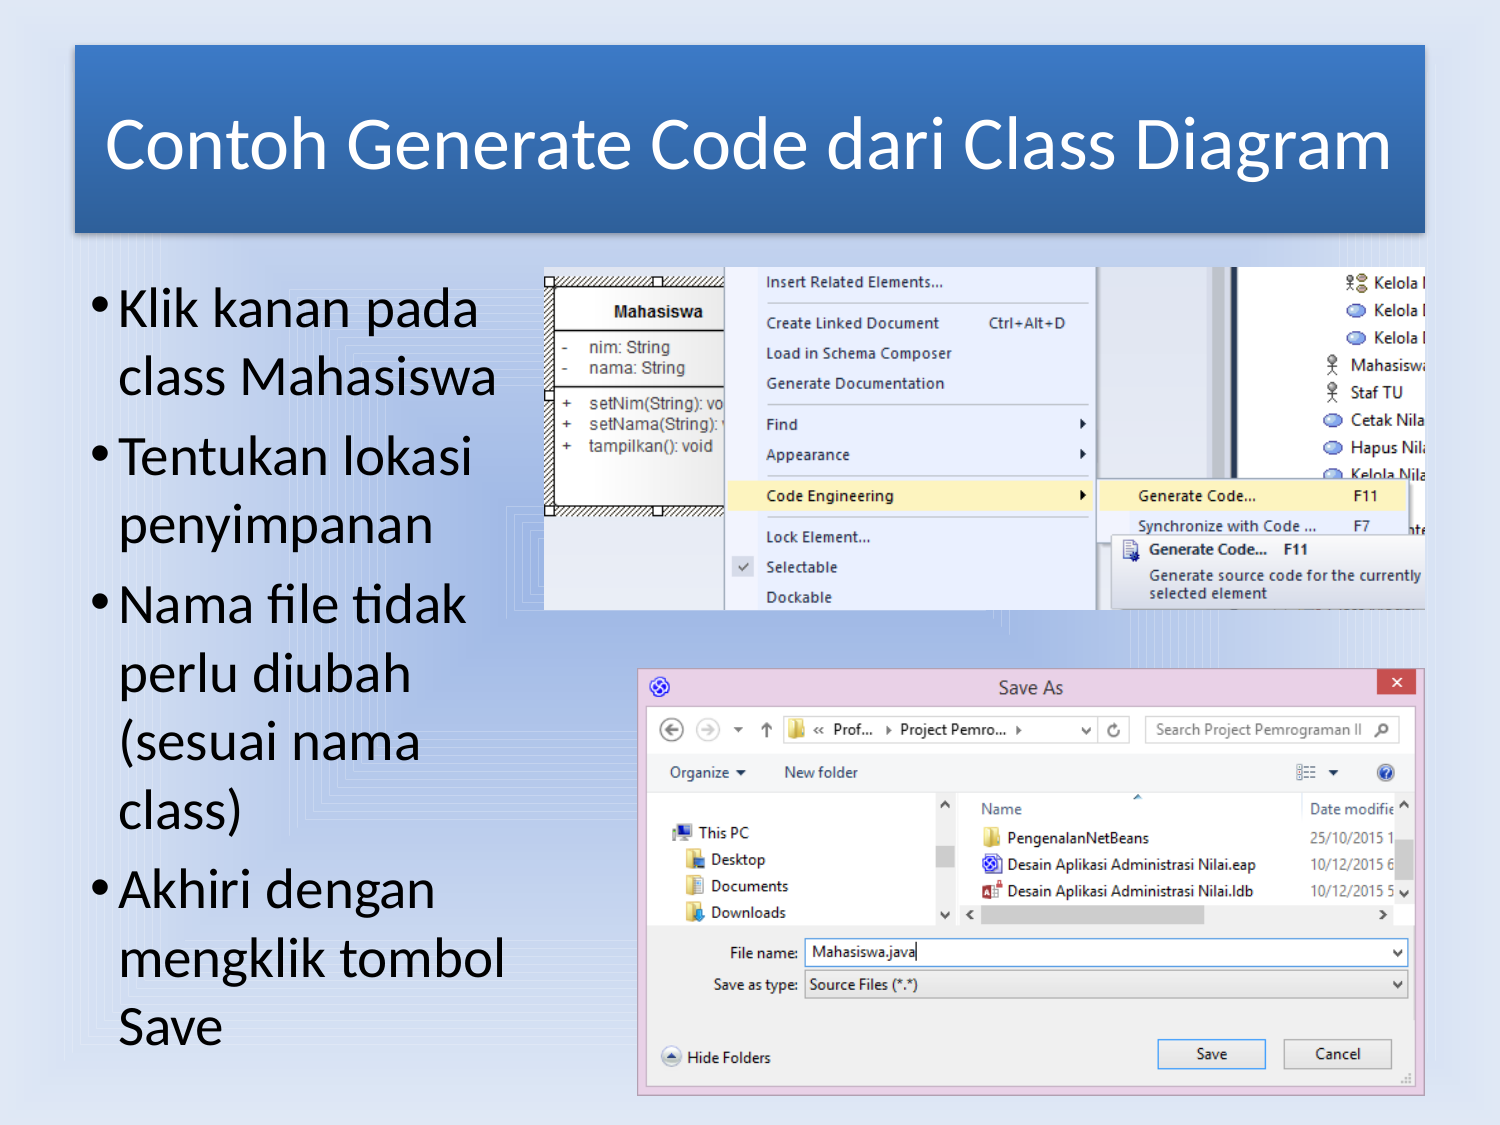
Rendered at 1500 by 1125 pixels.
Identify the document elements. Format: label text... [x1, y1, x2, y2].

title Contoh Generate Code dari Class Diagram [75, 45, 1425, 233]
picture [543, 267, 1426, 610]
picture [637, 668, 1426, 1097]
list Klik kanan pada class Mahasiswa Tentukan lokasi penyimpanan Nama file tidak perlu diubah (sesuai nama class) Akhiri dengan mengklik tombol Save [75, 262, 545, 1071]
